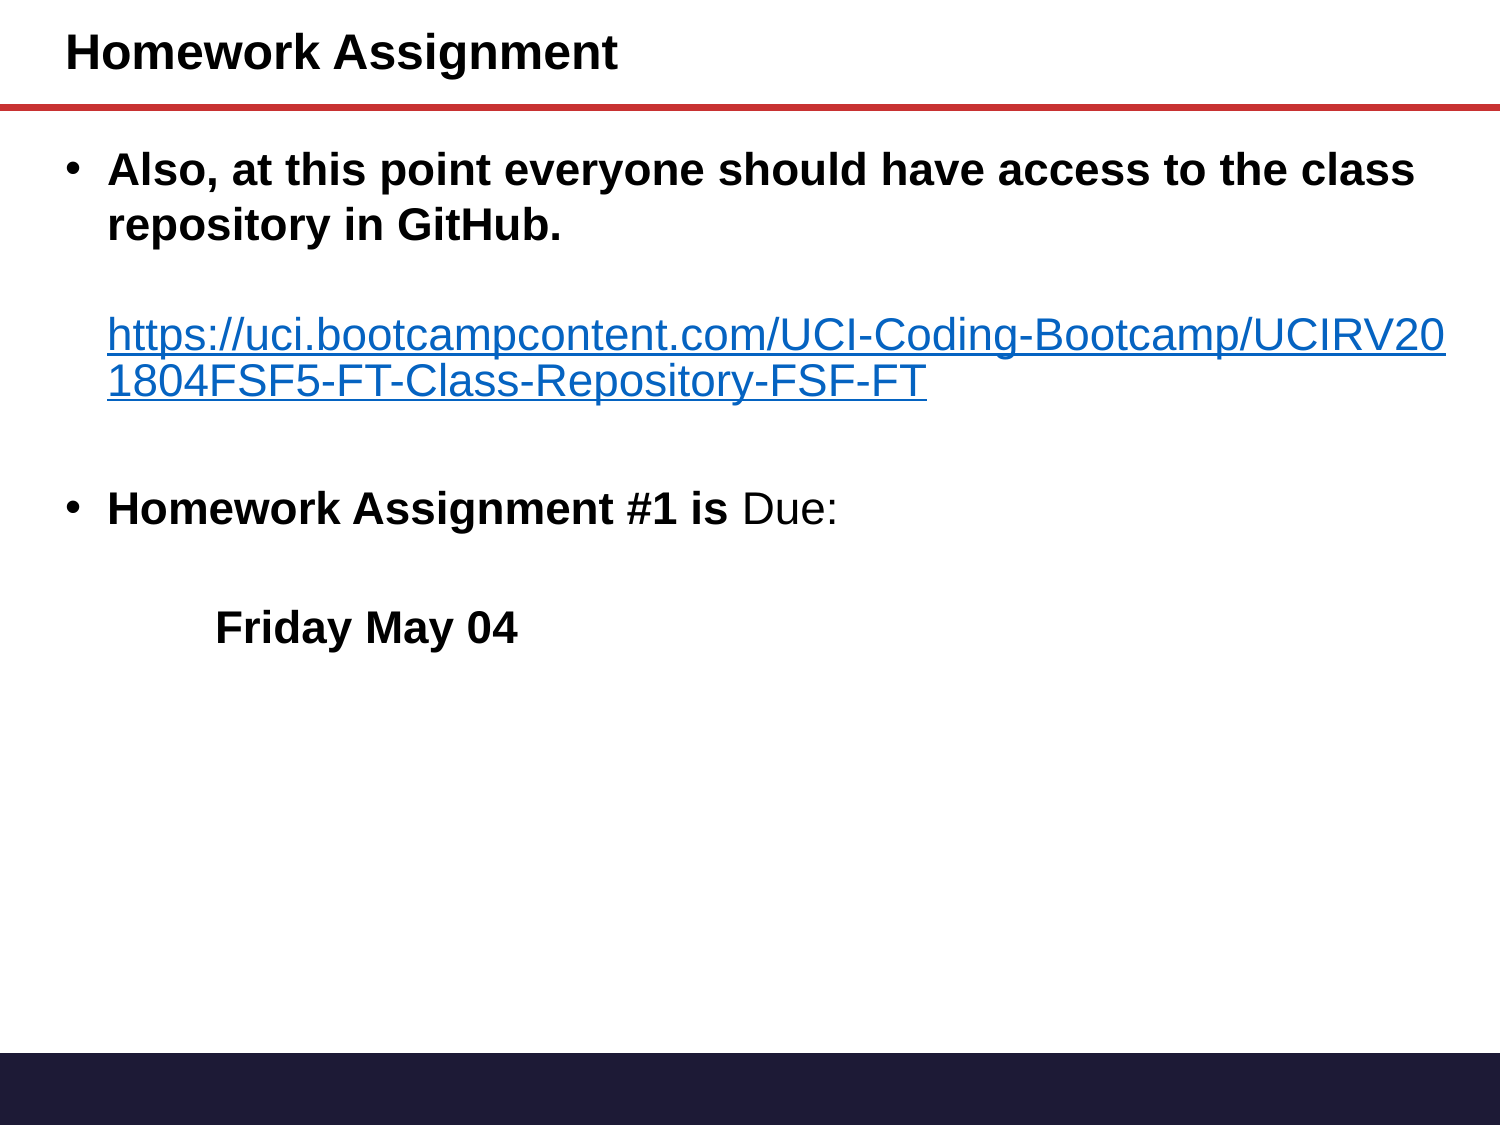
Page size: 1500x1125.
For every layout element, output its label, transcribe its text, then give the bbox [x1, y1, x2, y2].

text_box Also, at this point everyone should have access to the class repository in GitHub. https://uci.bootcampcontent.com/UCI-Coding-Bootcamp/UCIRV201804FSF5-FT-Class-Repository-FSF-FT Homework Assignment #1 is Due: Friday May 04 [49, 124, 1484, 863]
title Homework Assignment [50, 0, 948, 108]
